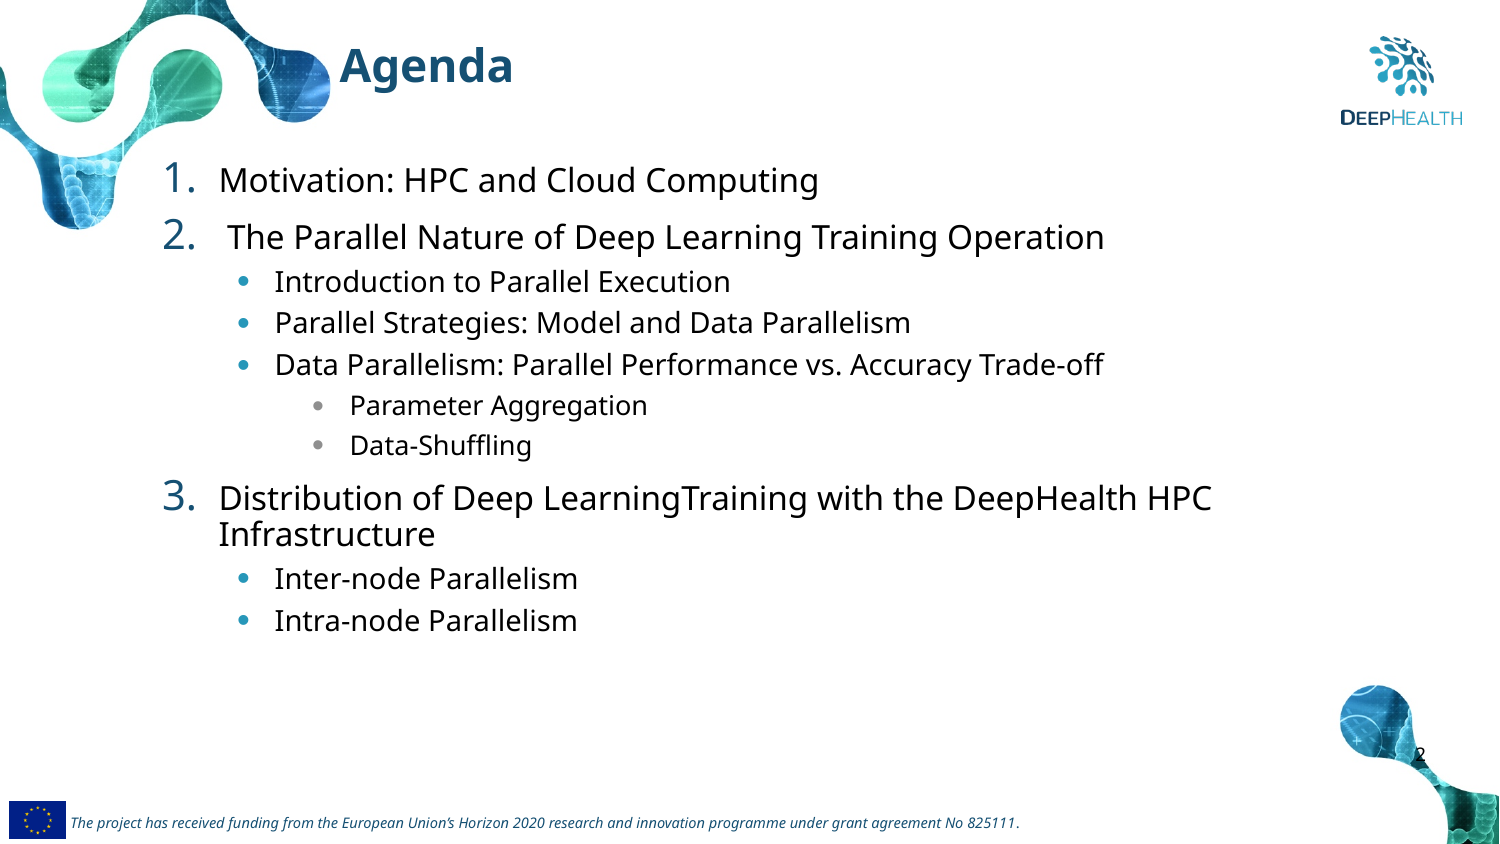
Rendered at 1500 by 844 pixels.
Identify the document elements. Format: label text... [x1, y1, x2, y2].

picture [0, 0, 1499, 844]
list Agenda [339, 35, 1344, 100]
list Motivation: HPC and Cloud Computing The Parallel Nature of Deep Learning Training Operation Introduction to Parallel Execution Parallel Strategies: Model and Data Parallelism Data Parallelism: Parallel Performance vs. Accuracy Trade-off Parameter Aggregation Data-Shuffling Distribution of Deep LearningTraining with the DeepHealth HPC Infrastructure Inter-node Parallelism Intra-node Parallelism [147, 156, 1419, 770]
